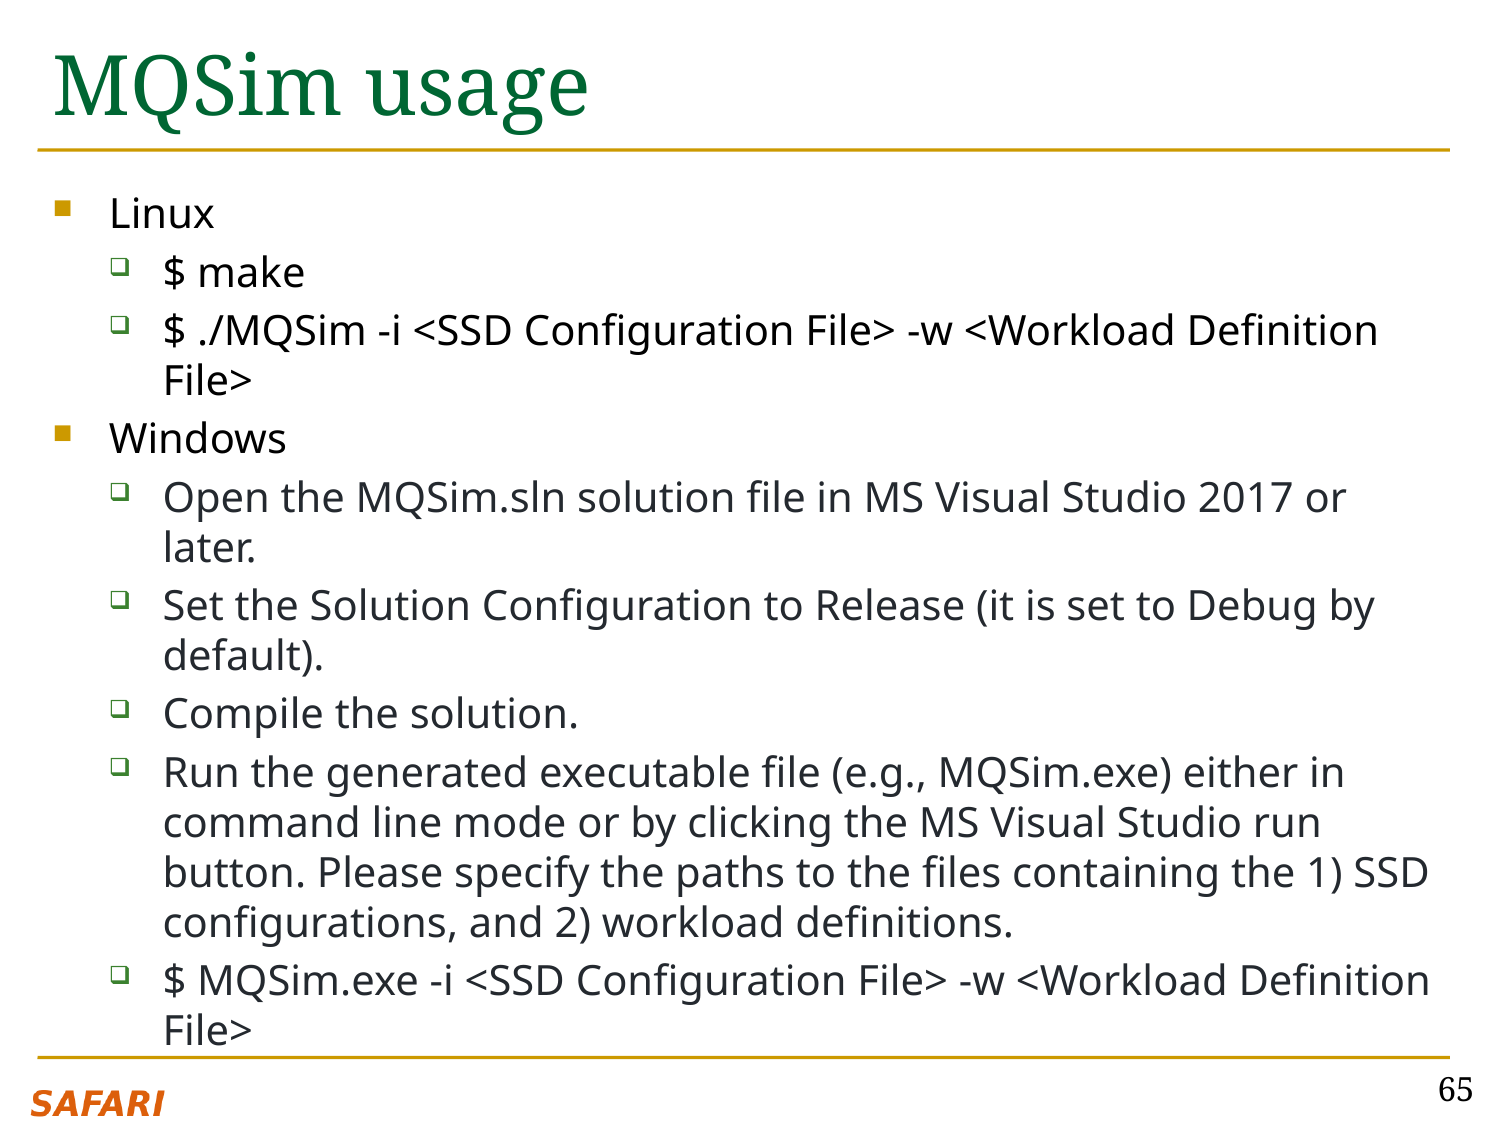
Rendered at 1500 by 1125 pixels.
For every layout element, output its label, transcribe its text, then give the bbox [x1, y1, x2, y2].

picture [29, 1083, 169, 1124]
list Linux $ make $ ./MQSim -i <SSD Configuration File> -w <Workload Definition File> Windows Open the MQSim.sln solution file in MS Visual Studio 2017 or later. Set the Solution Configuration to Release (it is set to Debug by default). Compile the solution. Run the generated executable file (e.g., MQSim.exe) either in command line mode or by clicking the MS Visual Studio run button. Please specify the paths to the files containing the 1) SSD configurations, and 2) workload definitions. $ MQSim.exe -i <SSD Configuration File> -w <Workload Definition File> [37, 179, 1450, 1025]
slide_number 65 [1139, 1045, 1490, 1121]
title MQSim usage [37, 24, 1450, 170]
